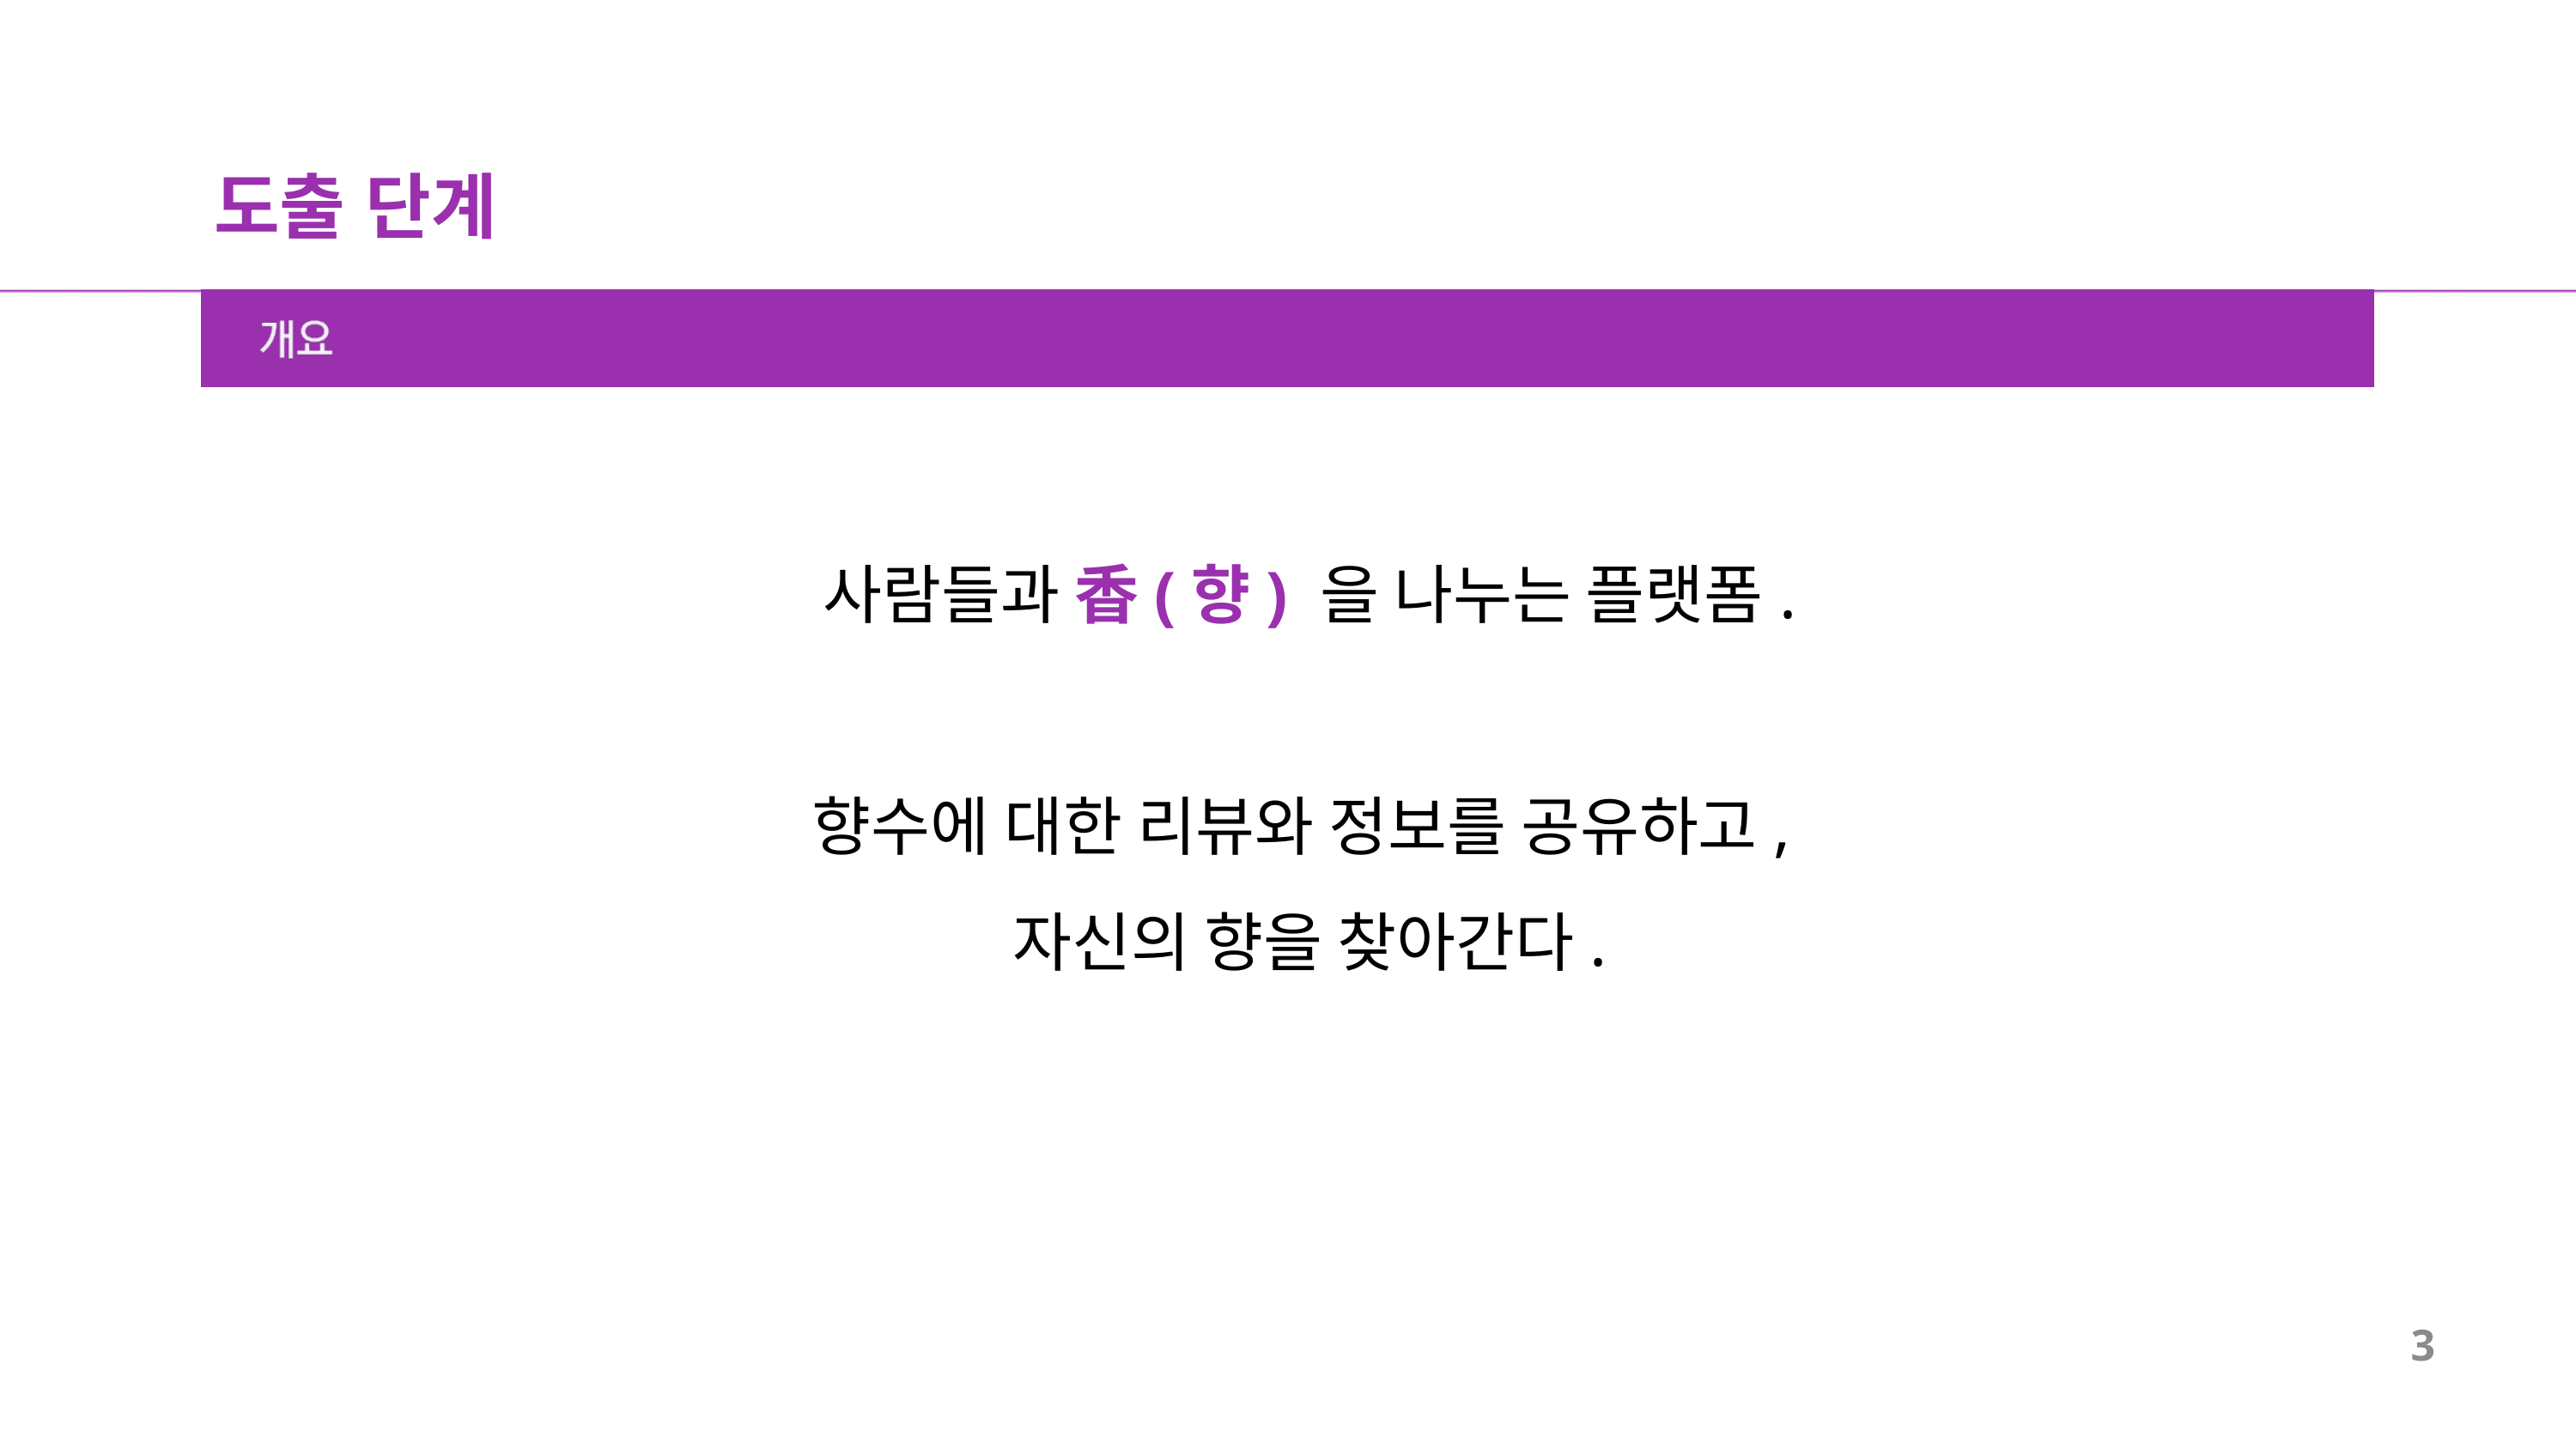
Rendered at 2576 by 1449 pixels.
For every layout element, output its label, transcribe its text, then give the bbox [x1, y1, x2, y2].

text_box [0, 289, 198, 294]
text_box 도출 단계 [201, 155, 835, 254]
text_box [2379, 289, 2576, 294]
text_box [201, 289, 2374, 388]
picture [252, 304, 354, 382]
text_box 사람들과 香(향) 을 나누는 플랫폼. 향수에 대한 리뷰와 정보를 공유하고, 자신의 향을 찾아간다. [236, 501, 2383, 991]
slide_number 3 [2148, 1312, 2448, 1363]
